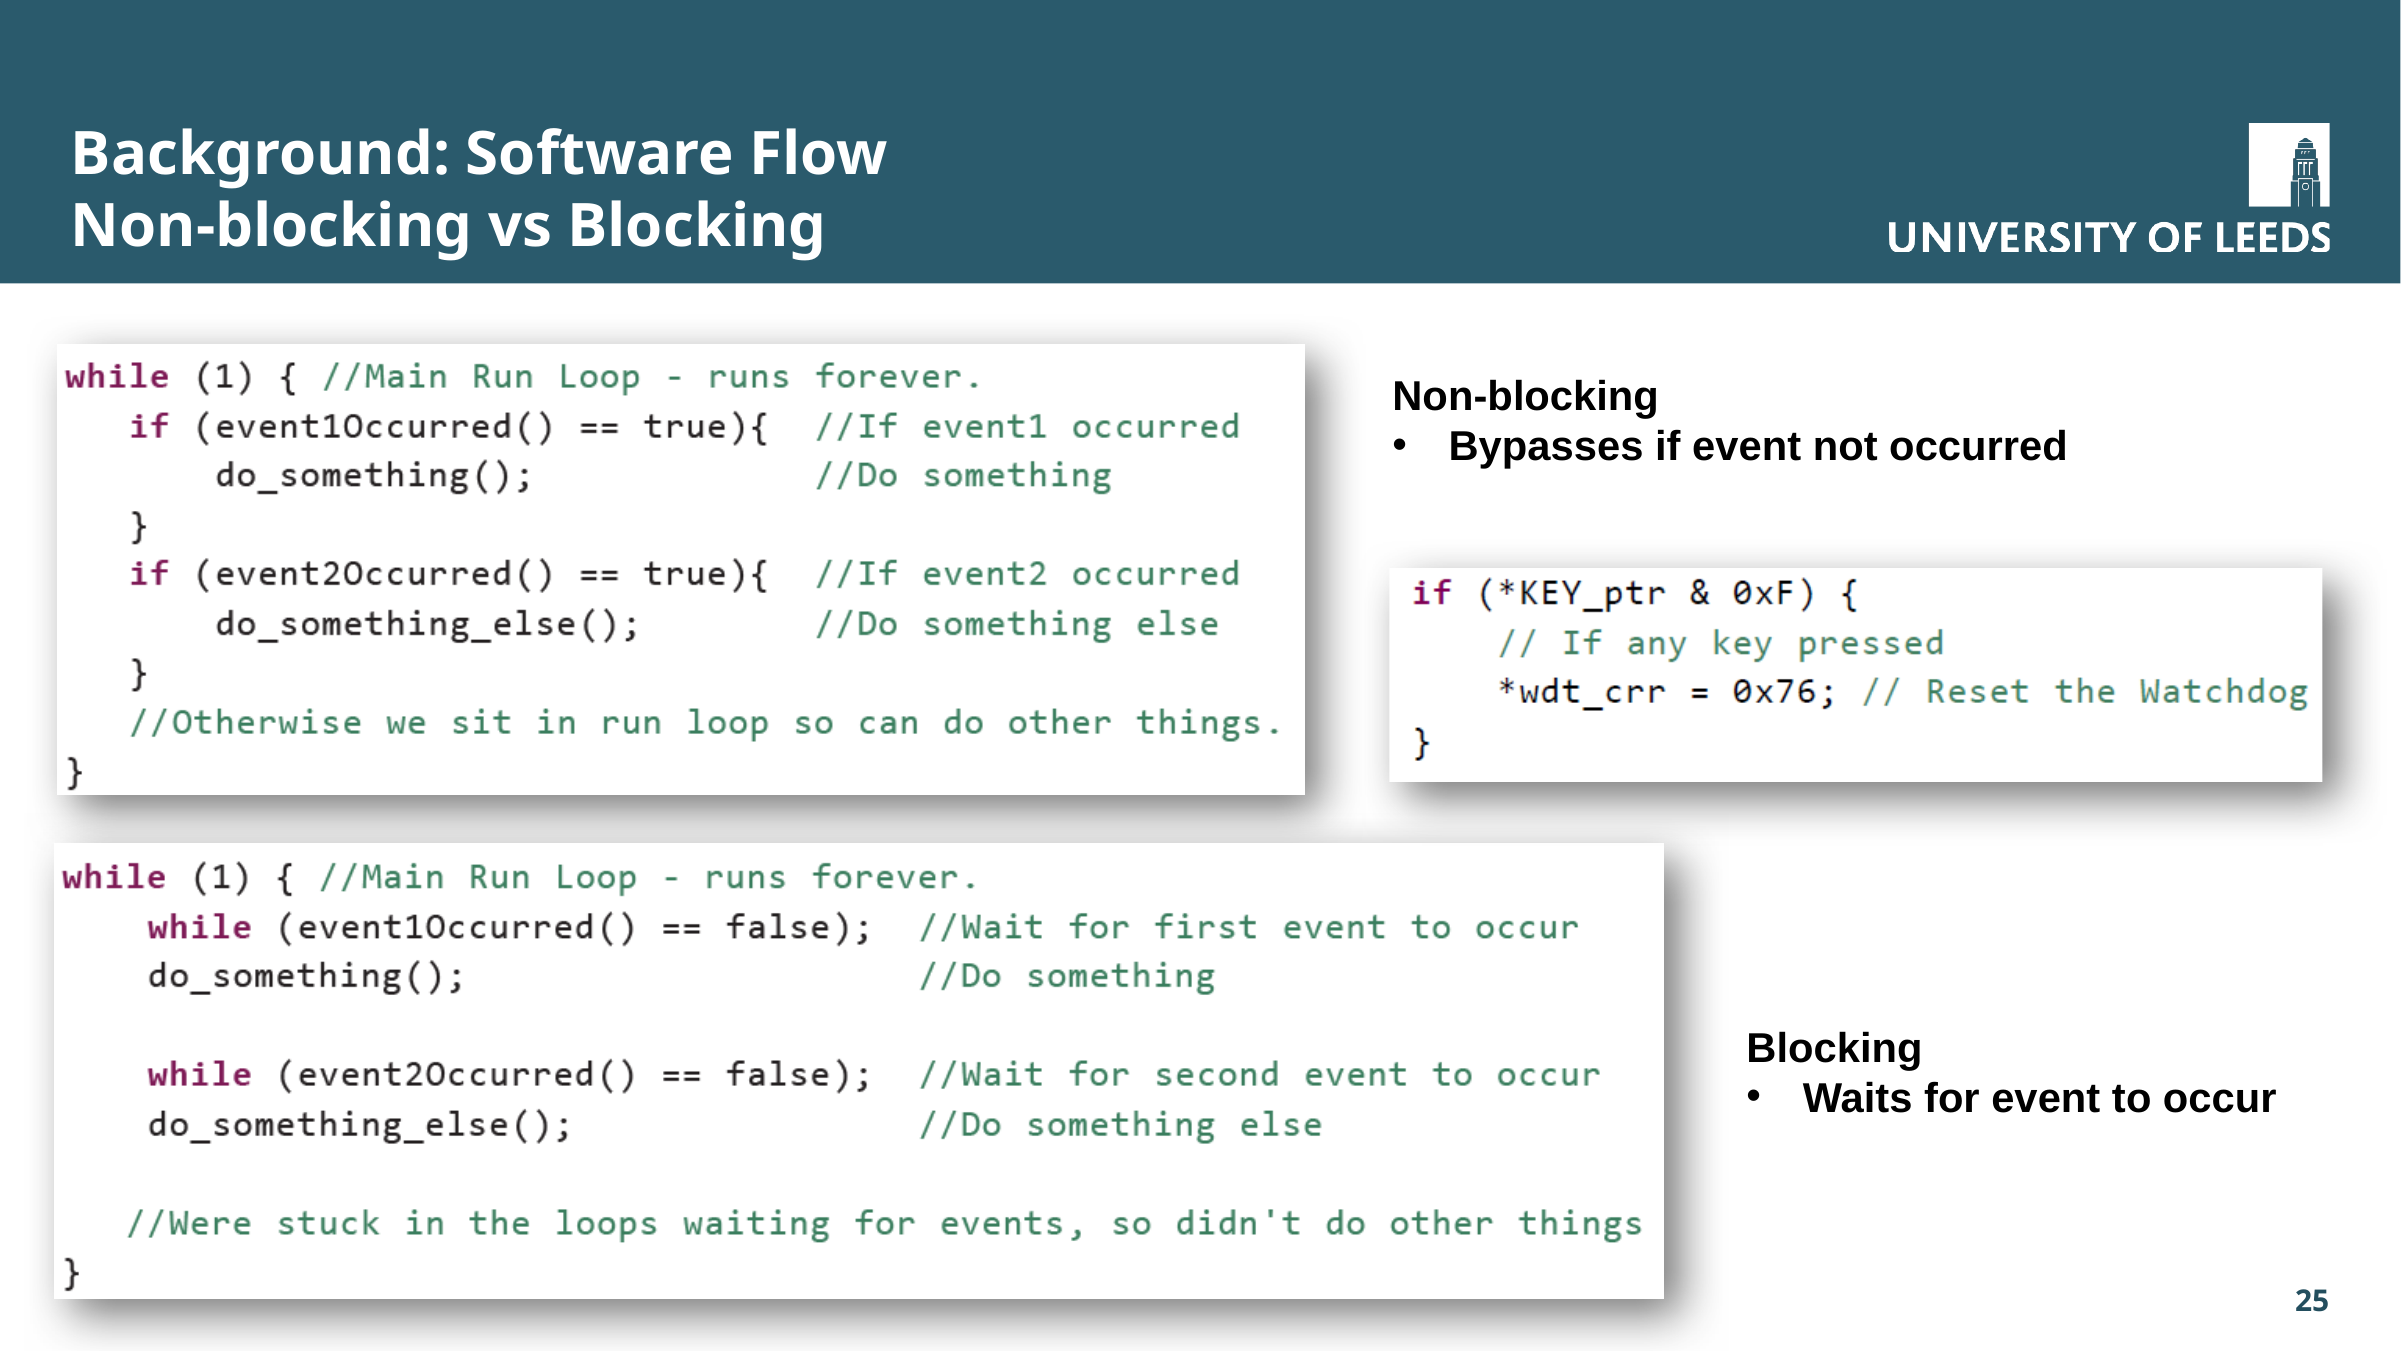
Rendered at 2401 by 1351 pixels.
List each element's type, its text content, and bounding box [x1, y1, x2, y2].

text_box Non-blocking Bypasses if event not occurred [1377, 361, 2169, 477]
picture [54, 843, 1664, 1299]
text_box Blocking Waits for event to occur [1731, 1012, 2346, 1128]
title Background: Software Flow Non-blocking vs Blocking [70, 81, 1806, 259]
picture [1389, 568, 2323, 782]
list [57, 344, 1305, 795]
